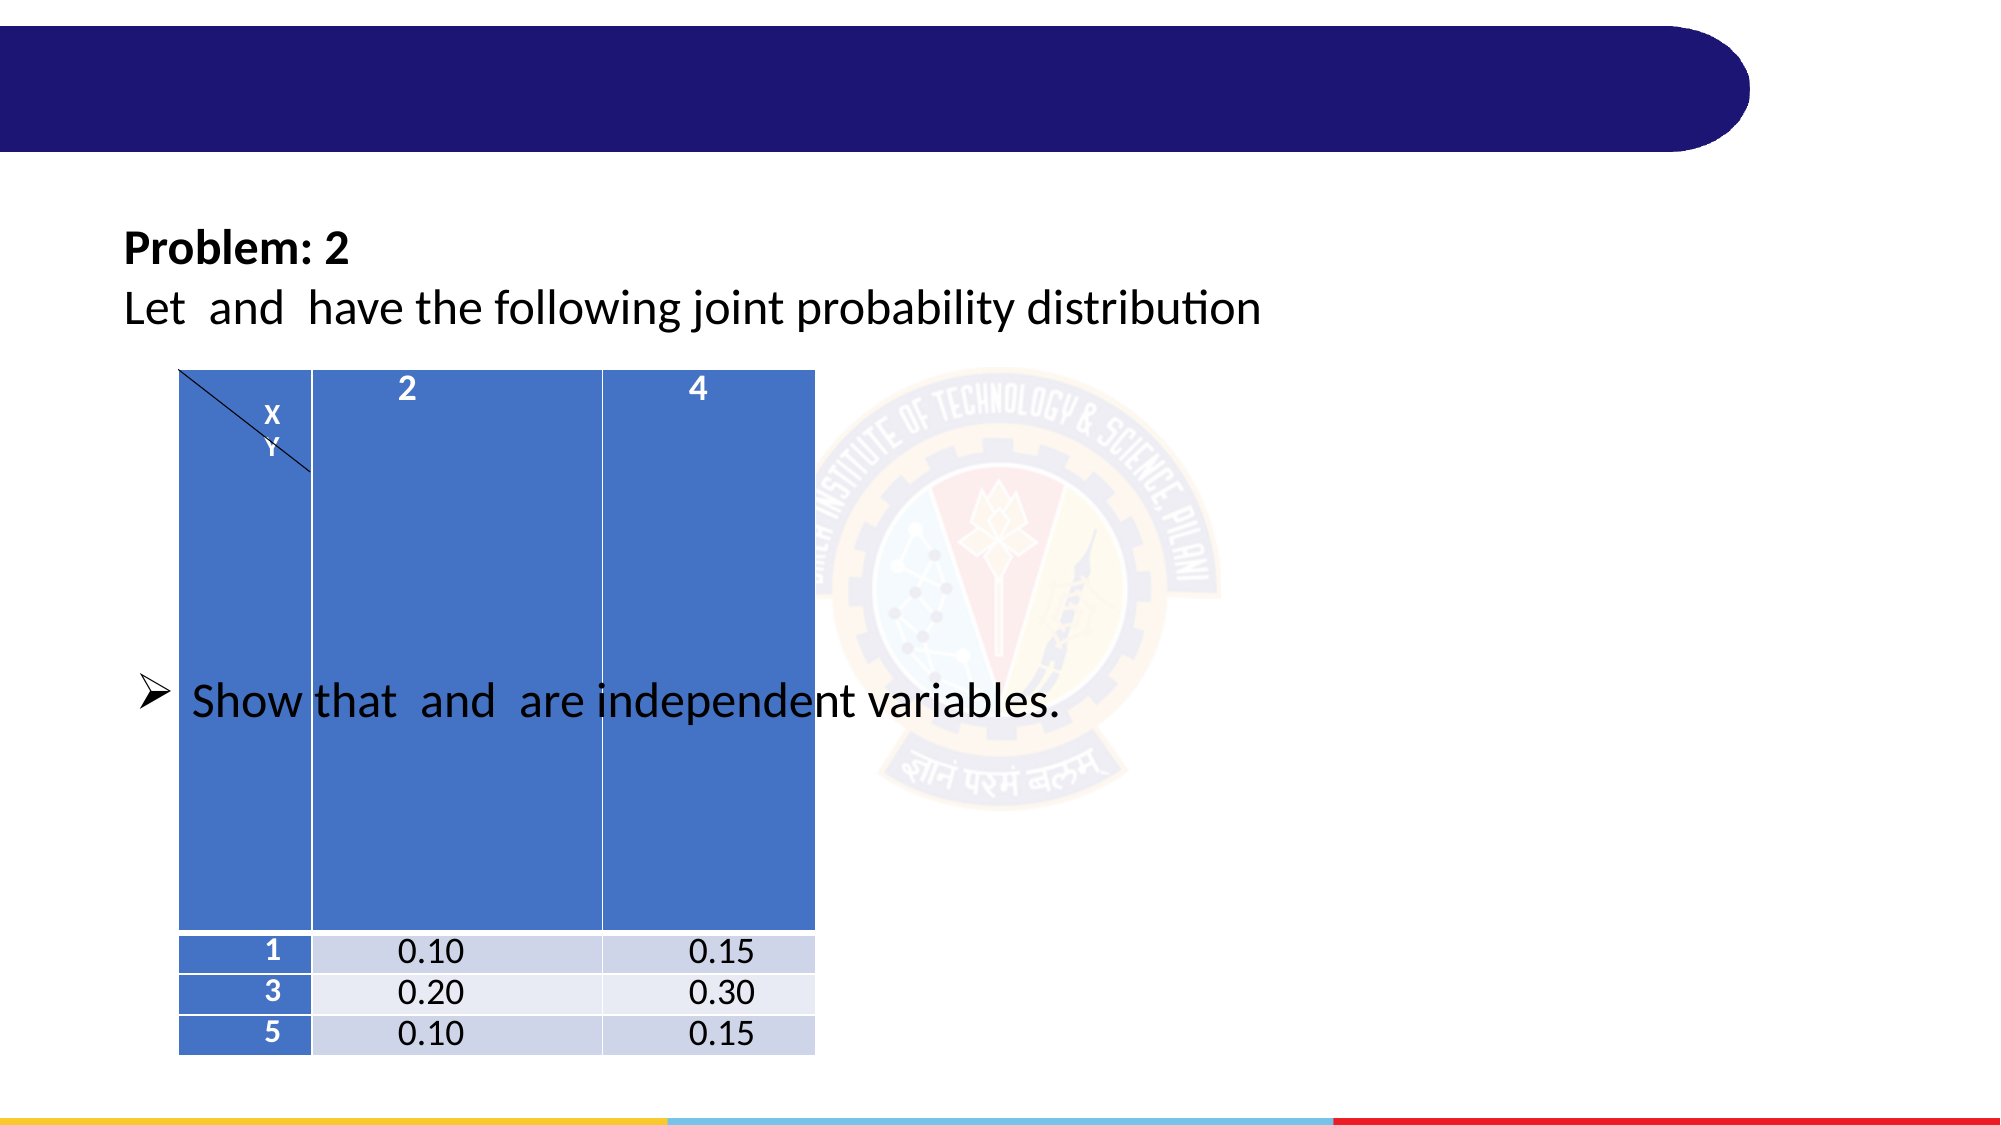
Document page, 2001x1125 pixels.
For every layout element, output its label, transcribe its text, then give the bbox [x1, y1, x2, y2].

table_cell 0.10 [313, 936, 602, 973]
table_header X Y [179, 472, 311, 930]
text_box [178, 369, 311, 472]
table_header 4 [603, 370, 815, 930]
table_header 2 [313, 370, 602, 930]
table_cell 0.10 [313, 1016, 602, 1055]
table_cell 1 [179, 936, 311, 973]
table_cell 5 [179, 1016, 311, 1055]
picture [0, 26, 1750, 152]
table_cell 0.15 [603, 936, 815, 973]
table_cell 0.30 [603, 975, 815, 1014]
table_cell 0.20 [313, 975, 602, 1014]
picture [0, 1118, 2000, 1125]
table_cell 0.15 [603, 1016, 815, 1055]
table_cell 3 [179, 975, 311, 1014]
